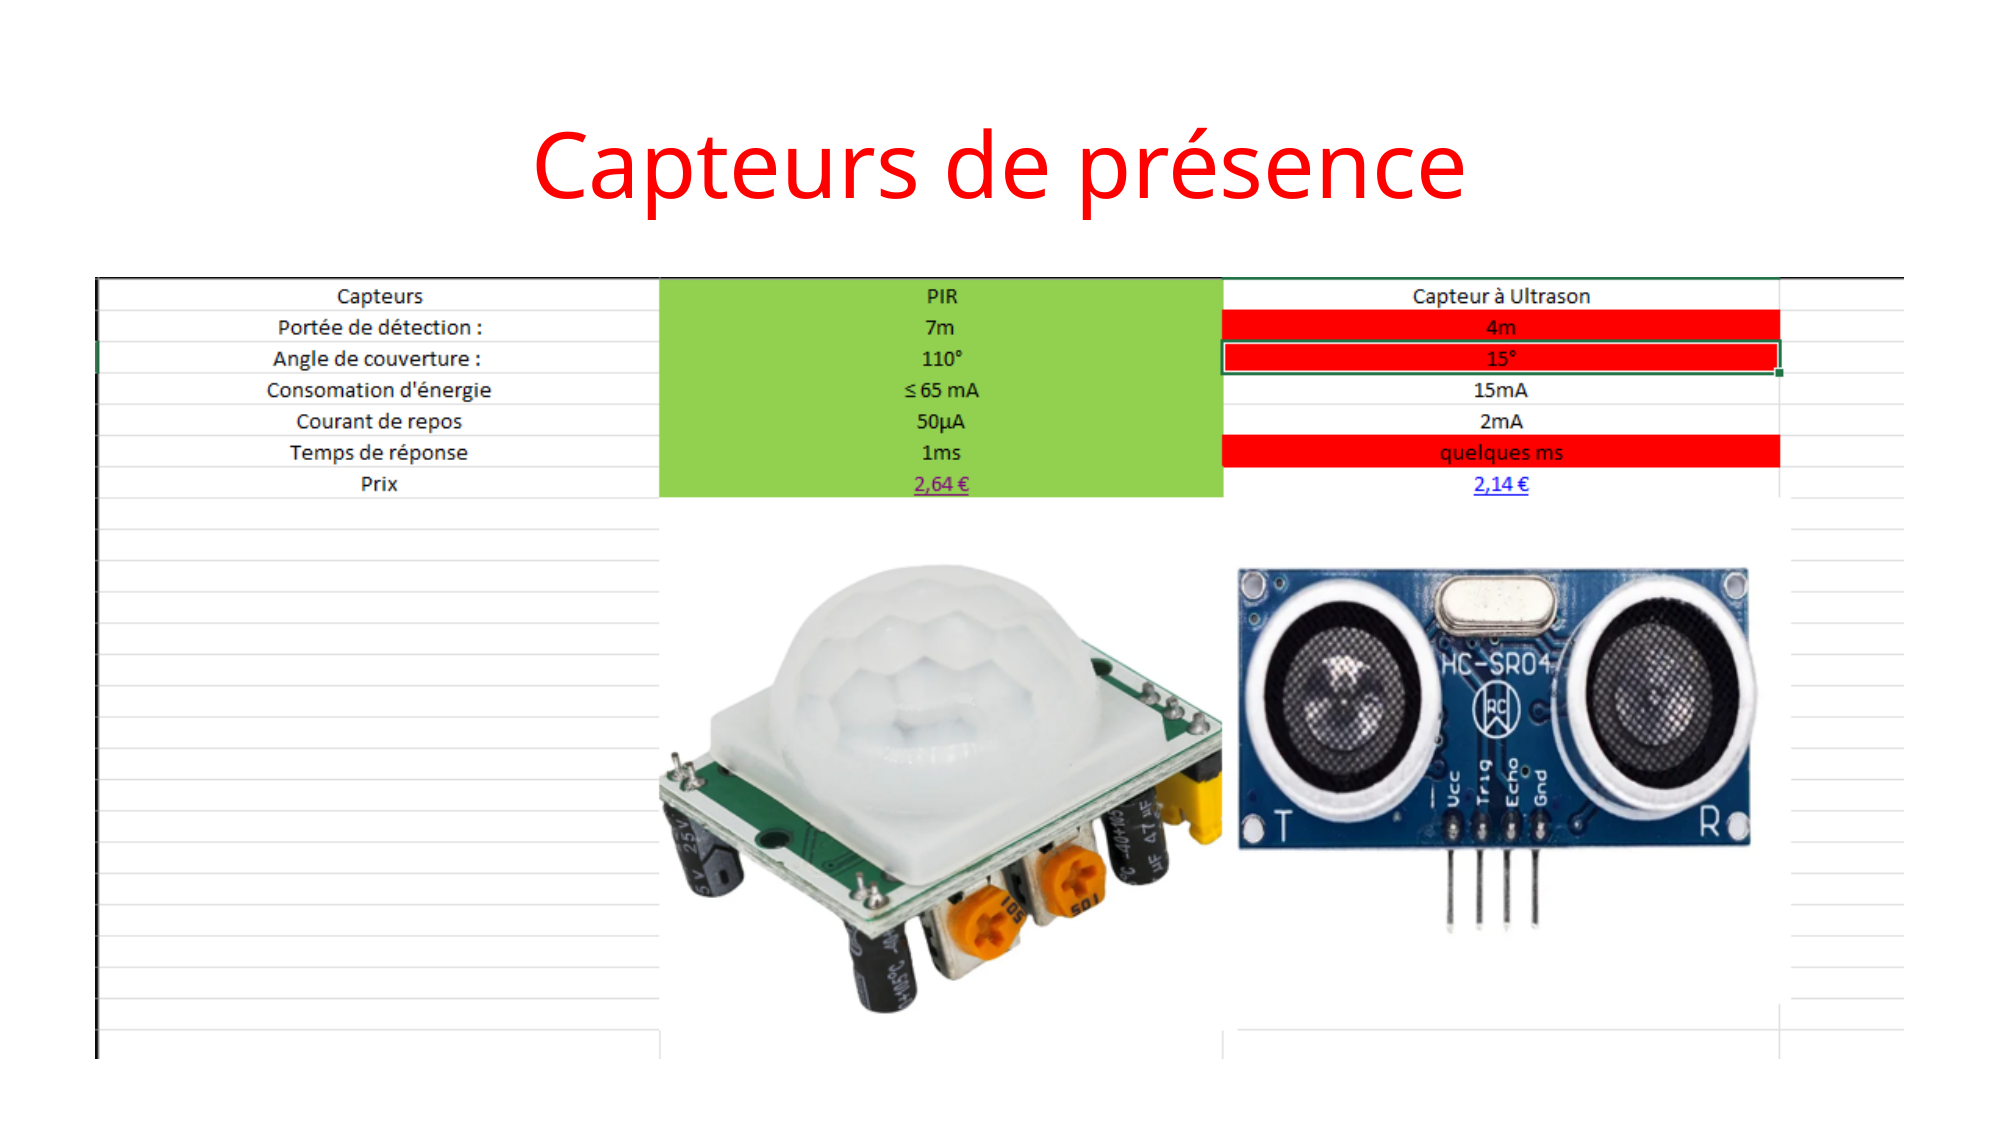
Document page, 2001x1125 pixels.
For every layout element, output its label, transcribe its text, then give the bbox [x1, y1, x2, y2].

picture [95, 277, 1905, 1059]
title Capteurs de présence [137, 59, 1863, 277]
